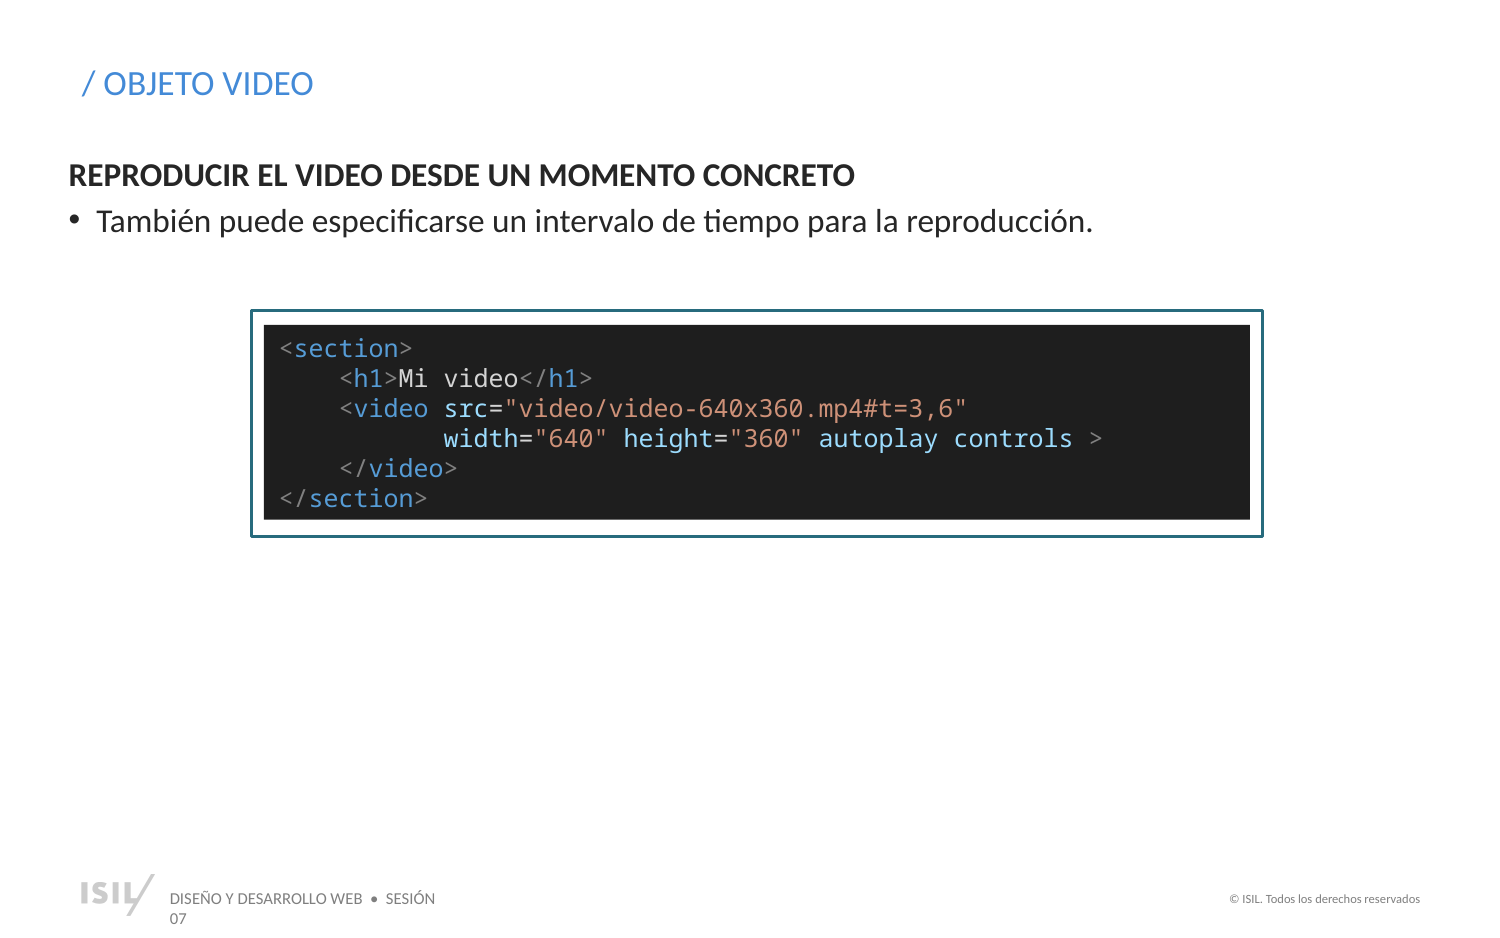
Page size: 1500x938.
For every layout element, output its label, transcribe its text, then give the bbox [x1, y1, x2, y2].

text_box REPRODUCIR EL VIDEO DESDE UN MOMENTO CONCRETO [66, 153, 1197, 194]
text_box / OBJETO VIDEO [66, 52, 1249, 111]
text_box También puede especificarse un intervalo de tiempo para la reproducción. [66, 199, 1165, 240]
text_box [251, 310, 1263, 537]
text_box <section> <h1>Mi video</h1> <video src="video/video-640x360.mp4#t=3,6" width="640" height="360" autoplay controls > </video> </section> [263, 324, 1250, 520]
